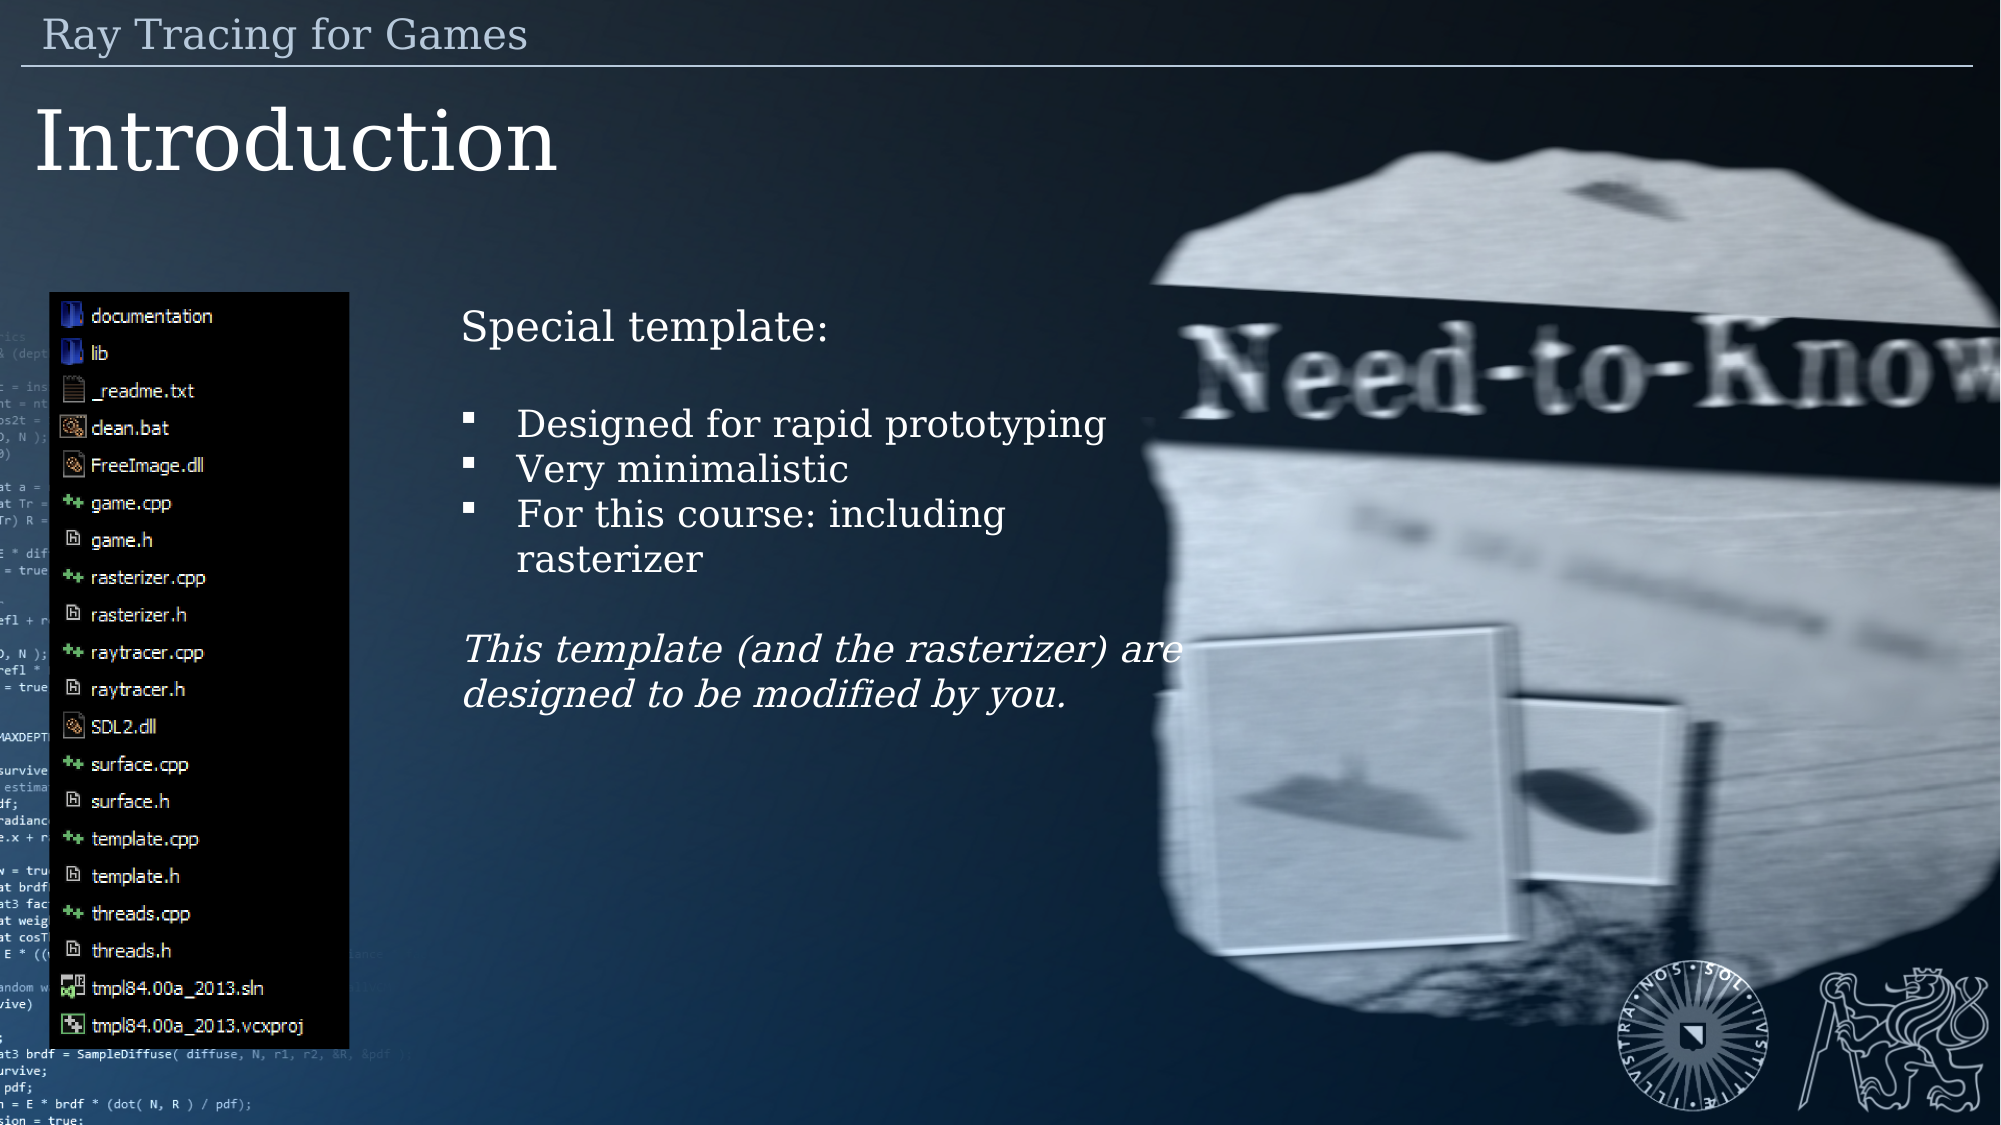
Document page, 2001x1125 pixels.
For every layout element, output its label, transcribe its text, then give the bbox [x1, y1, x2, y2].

text_box Ray Tracing for Games [0, 0, 989, 65]
text_box Special template: Designed for rapid prototyping Very minimalistic For this course: including rasterizer This template (and the rasterizer) are designed to be modified by you. [445, 292, 1207, 873]
picture [0, 0, 2001, 1125]
text_box Introduction [18, 86, 576, 176]
